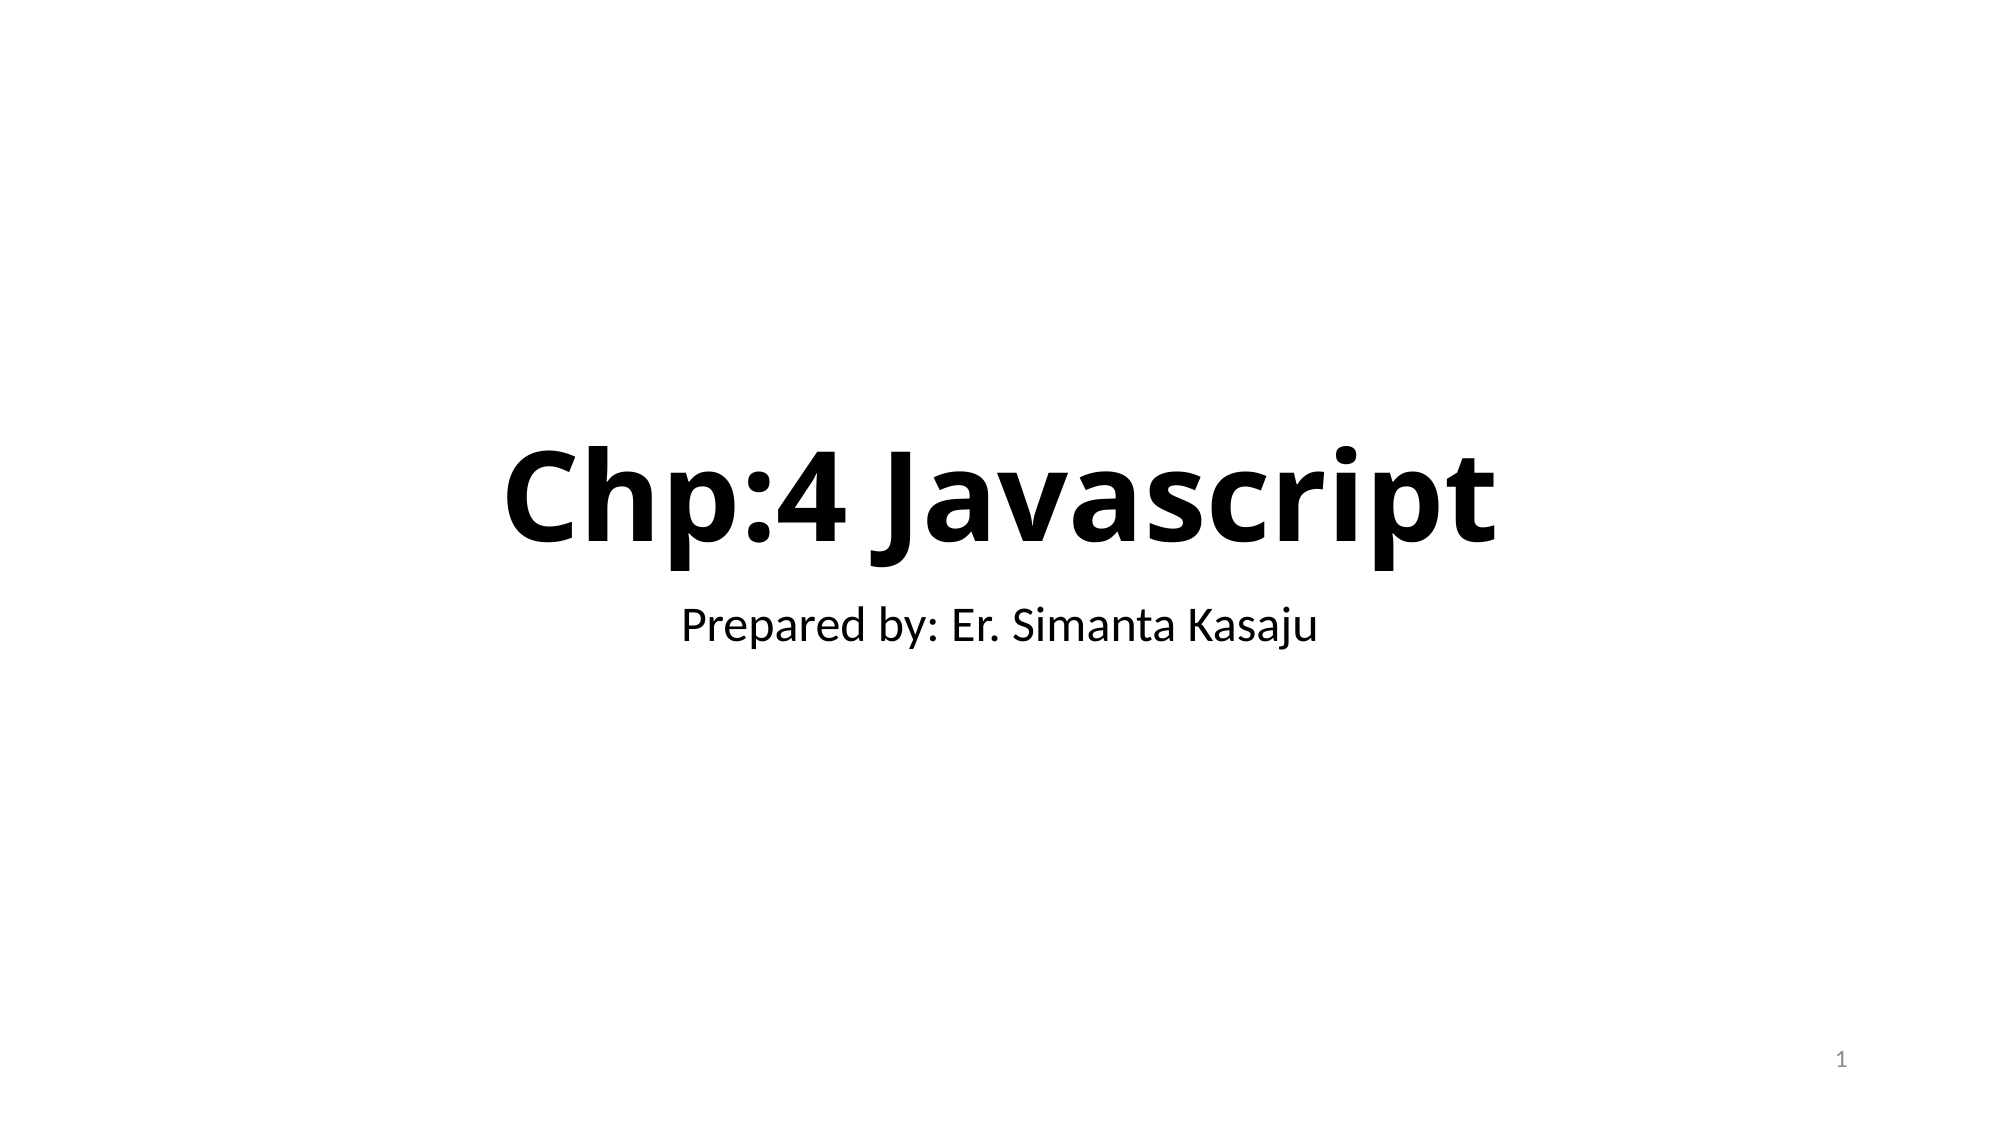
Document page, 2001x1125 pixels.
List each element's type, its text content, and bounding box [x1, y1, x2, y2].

title Chp:4 Javascript [249, 184, 1750, 576]
subtitle Prepared by: Er. Simanta Kasaju [249, 590, 1750, 863]
slide_number 1 [1412, 1042, 1863, 1103]
